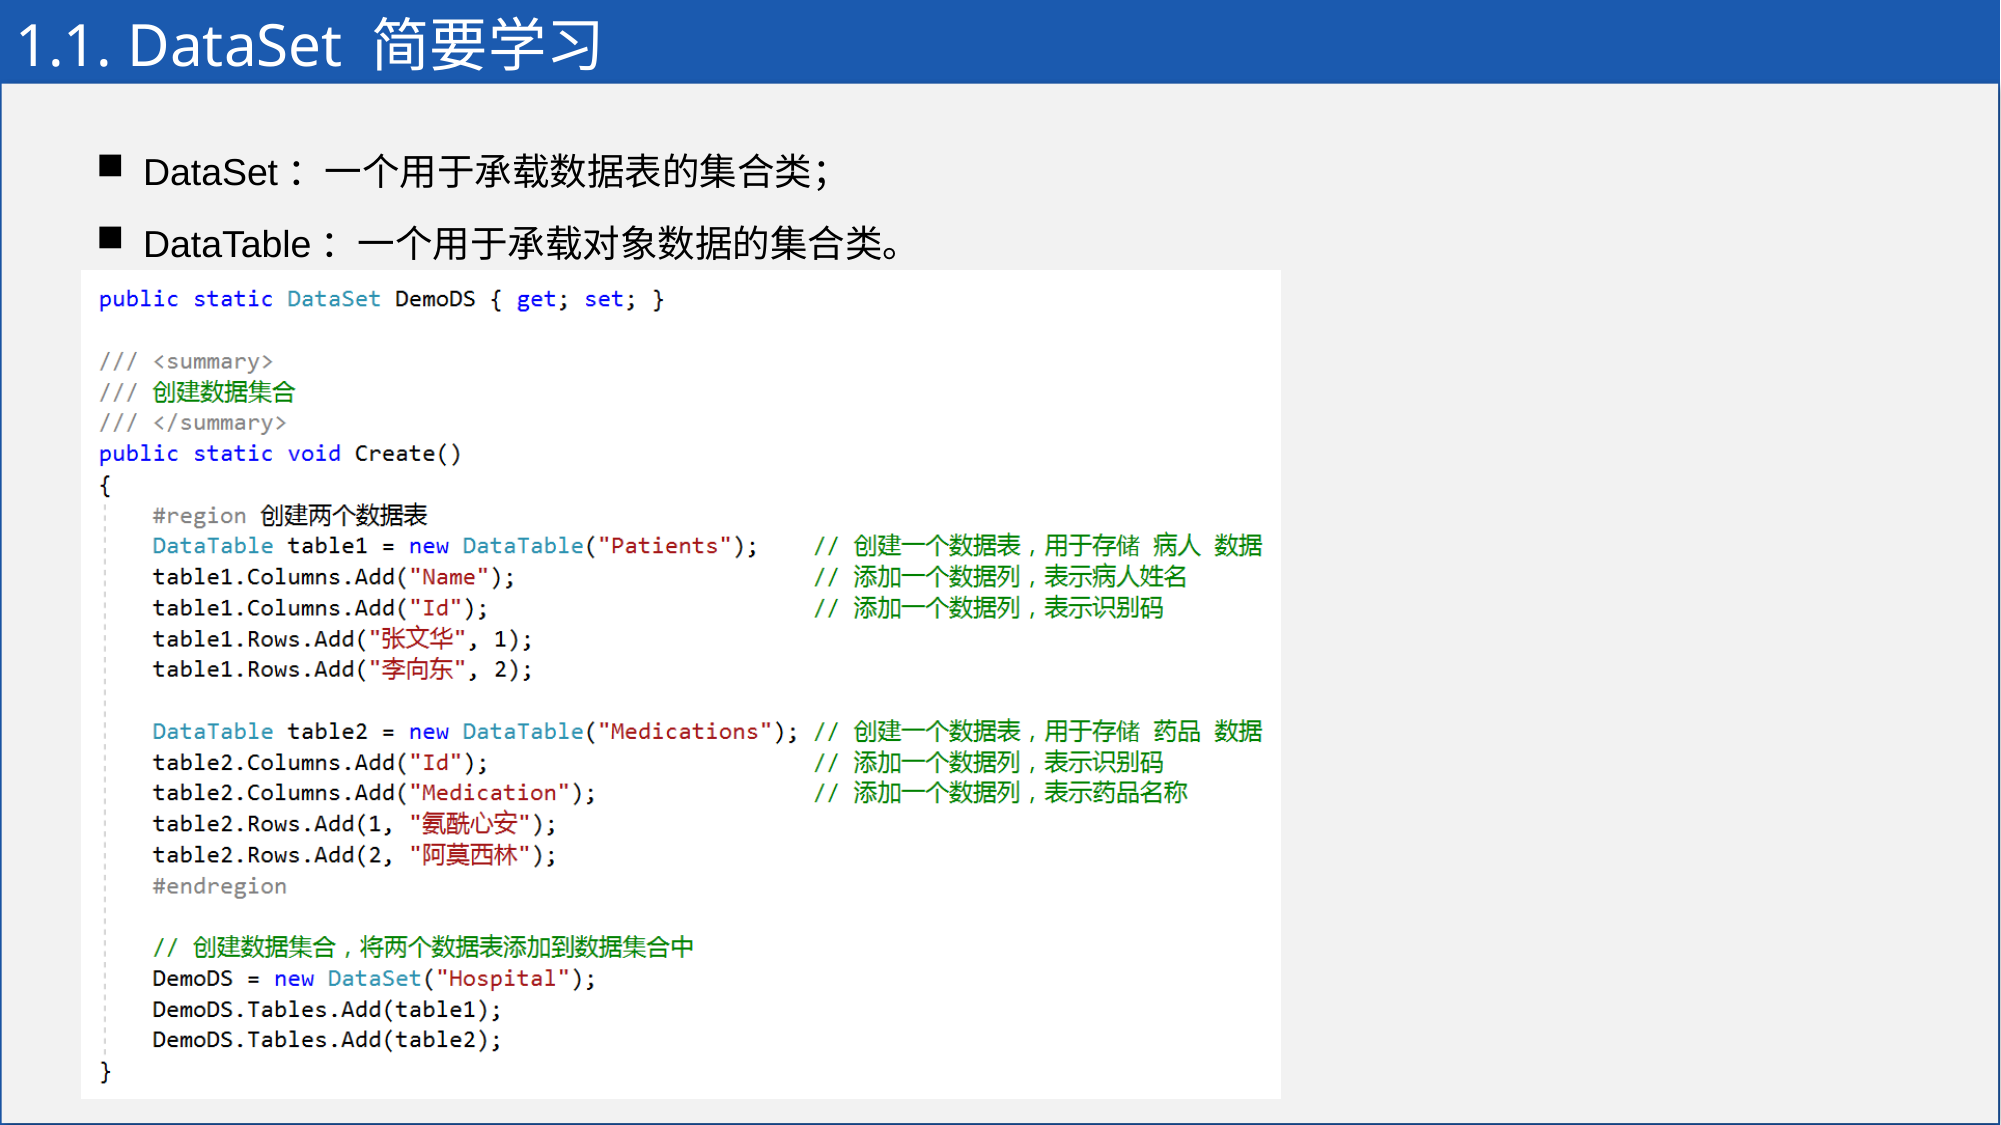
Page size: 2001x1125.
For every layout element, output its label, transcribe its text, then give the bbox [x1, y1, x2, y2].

text_box DataSet：一个用于承载数据表的集合类； DataTable：一个用于承载对象数据的集合类。 [81, 117, 1082, 269]
title 1.1. DataSet 简要学习 [0, 1, 2000, 84]
picture [81, 270, 1282, 1099]
